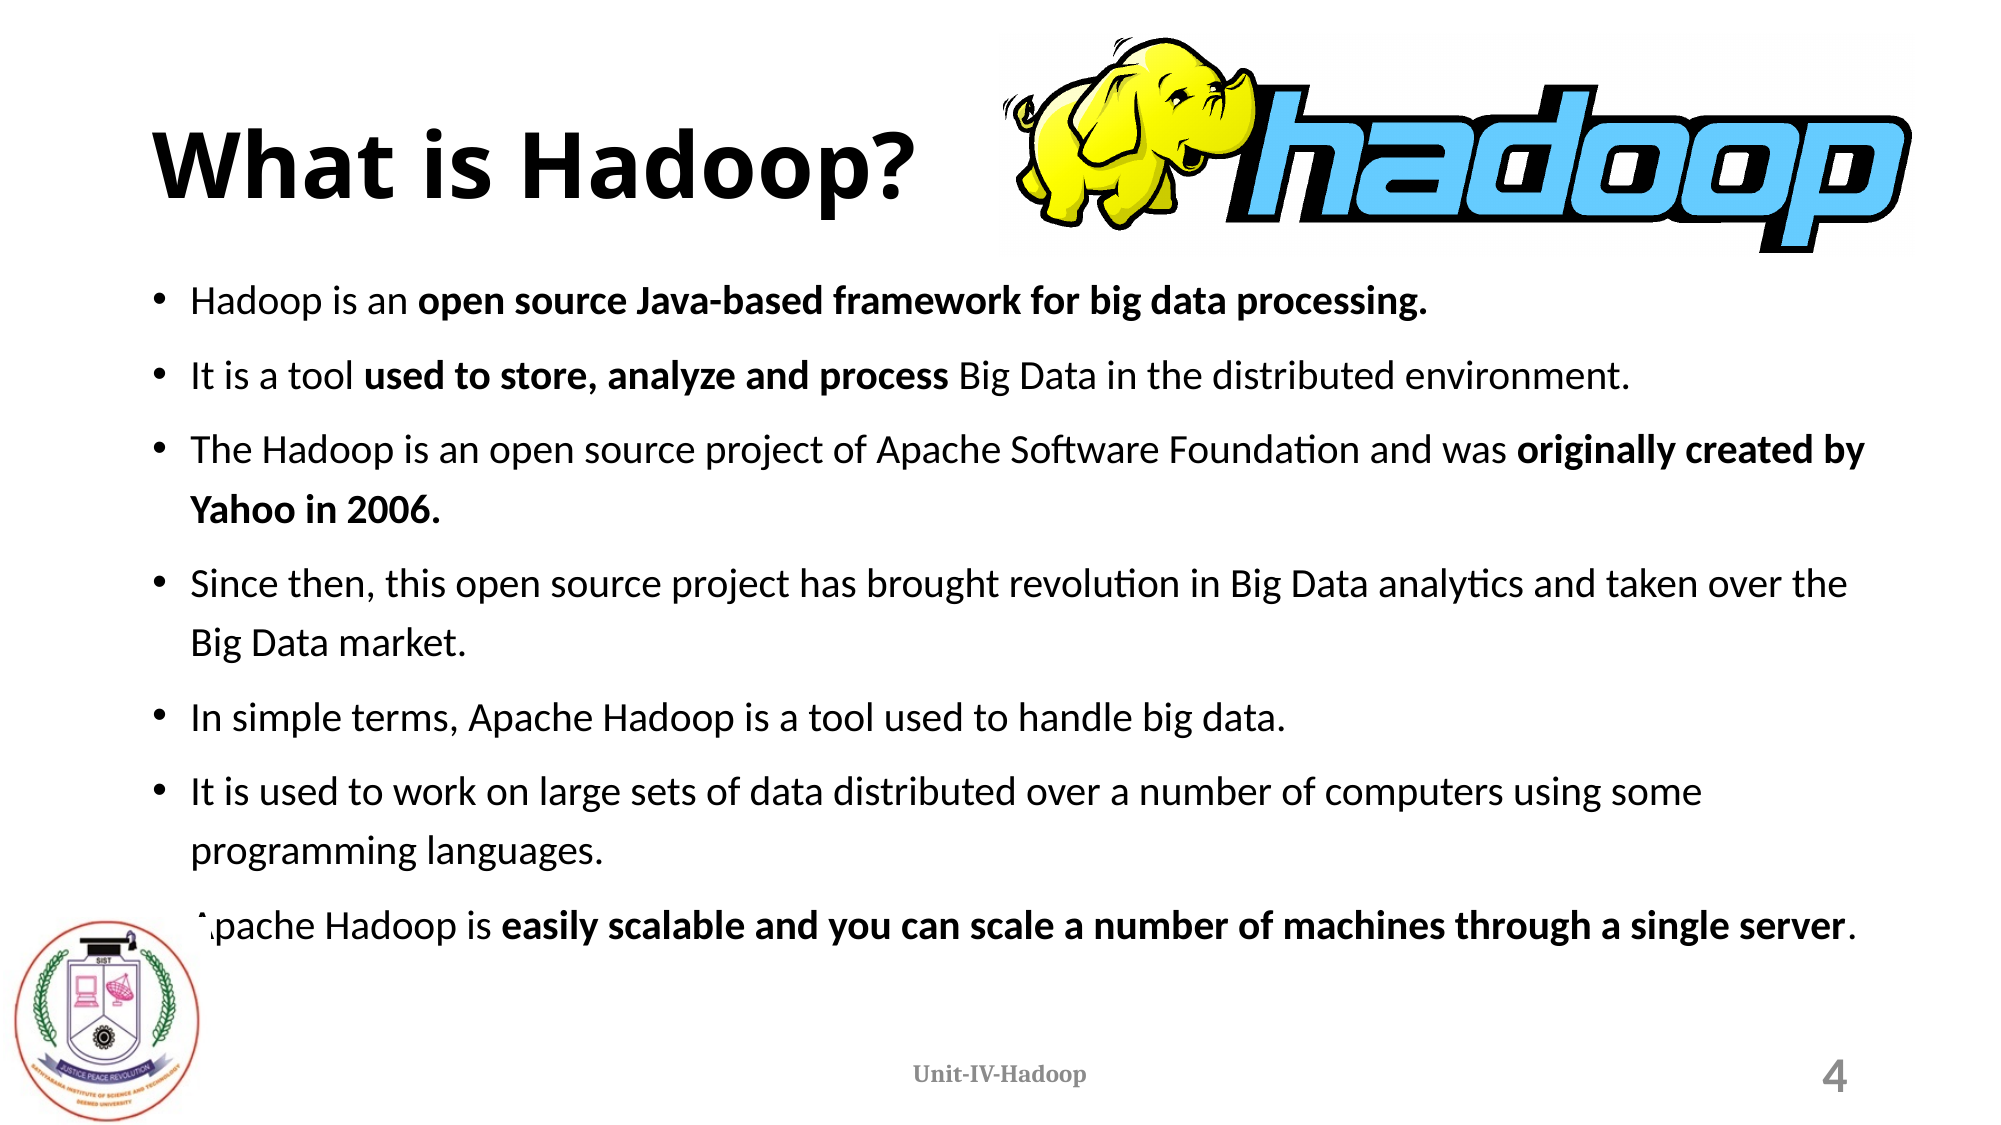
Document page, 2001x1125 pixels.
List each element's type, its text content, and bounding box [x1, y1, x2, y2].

picture [999, 33, 1915, 257]
slide_number 4 [1412, 1042, 1863, 1103]
footer Unit-IV-Hadoop [662, 1042, 1338, 1103]
title What is Hadoop? [137, 59, 999, 256]
picture [3, 917, 211, 1125]
list Hadoop is an open source Java-based framework for big data processing. It is a tool used to store, analyze and process Big Data in the distributed environment. The Hadoop is an open source project of Apache Software Foundation and was originally created by Yahoo in 2006. Since then, this open source project has brought revolution in Big Data analytics and taken over the Big Data market. In simple terms, Apache Hadoop is a tool used to handle big data. It is used to work on large sets of data distributed over a number of computers using some programming languages. Apache Hadoop is easily scalable and you can scale a number of machines through a single server. [137, 256, 1915, 970]
